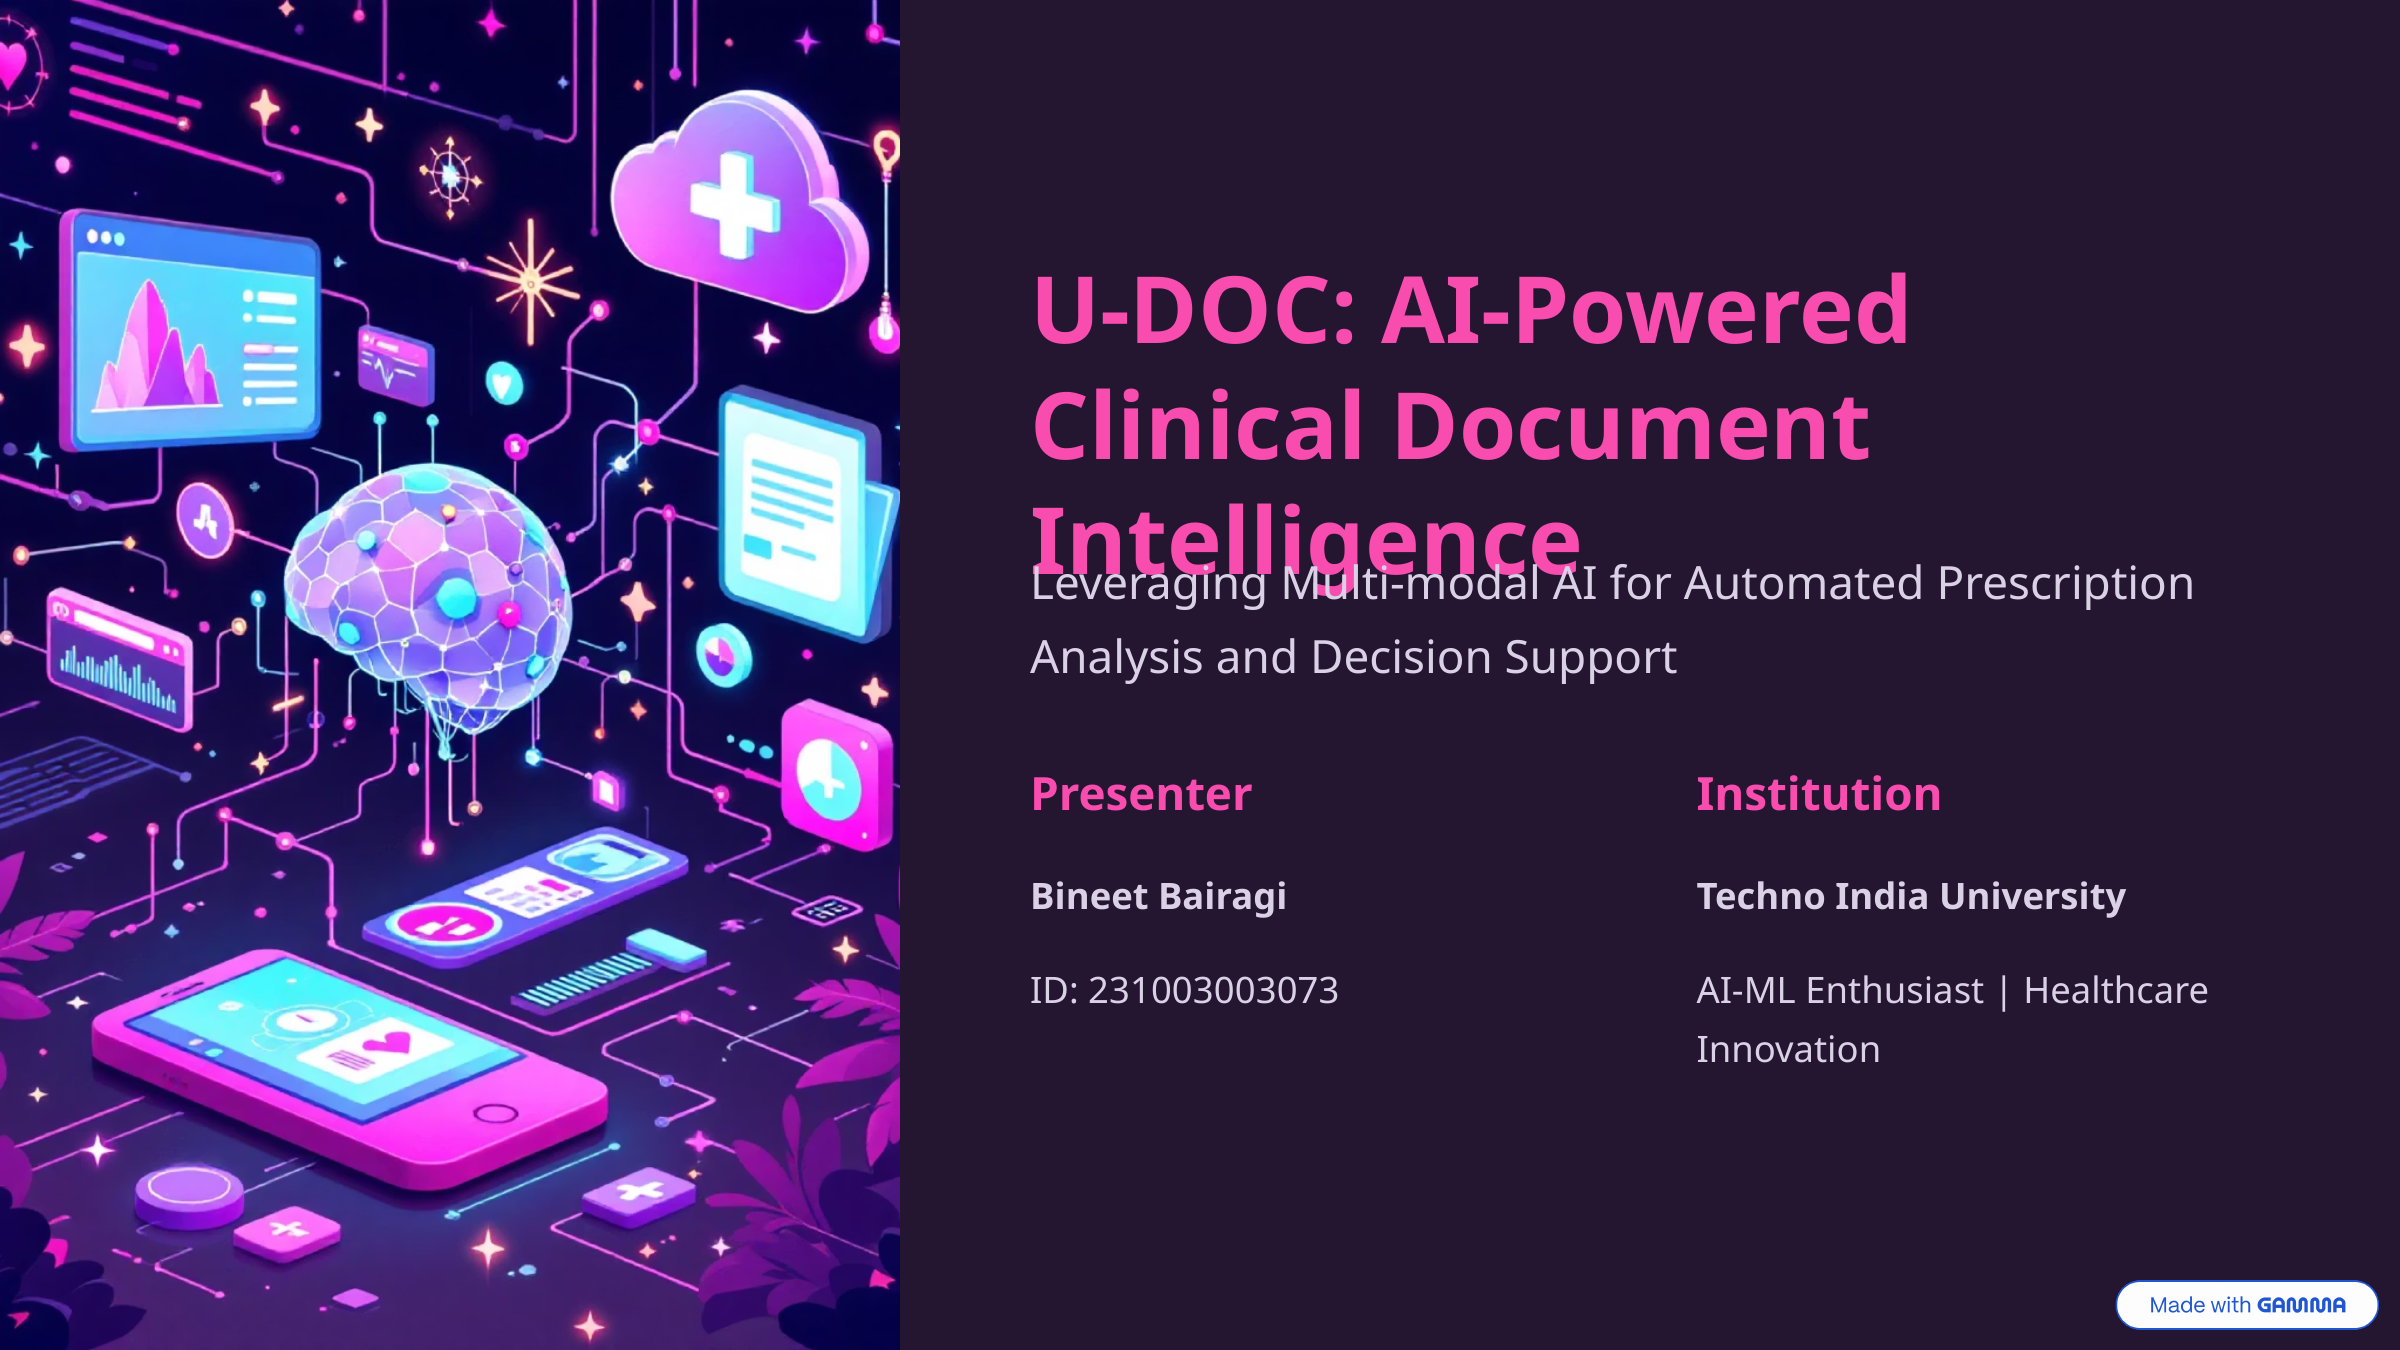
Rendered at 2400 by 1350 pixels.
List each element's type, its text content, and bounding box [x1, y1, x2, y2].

text_box AI-ML Enthusiast | Healthcare Innovation [1696, 950, 2271, 1070]
text_box Institution [1696, 762, 2162, 821]
text_box Presenter [1030, 762, 1496, 821]
text_box U-DOC: AI-Powered Clinical Document Intelligence [1030, 246, 2270, 479]
text_box Bineet Bairagi [1030, 857, 1605, 918]
text_box Leveraging Multi-modal AI for Automated Prescription Analysis and Decision Support [1030, 534, 2270, 684]
picture [0, 0, 900, 1350]
text_box ID: 231003003073 [1030, 950, 1605, 1011]
picture [2106, 1271, 2389, 1339]
text_box Techno India University [1696, 857, 2271, 918]
